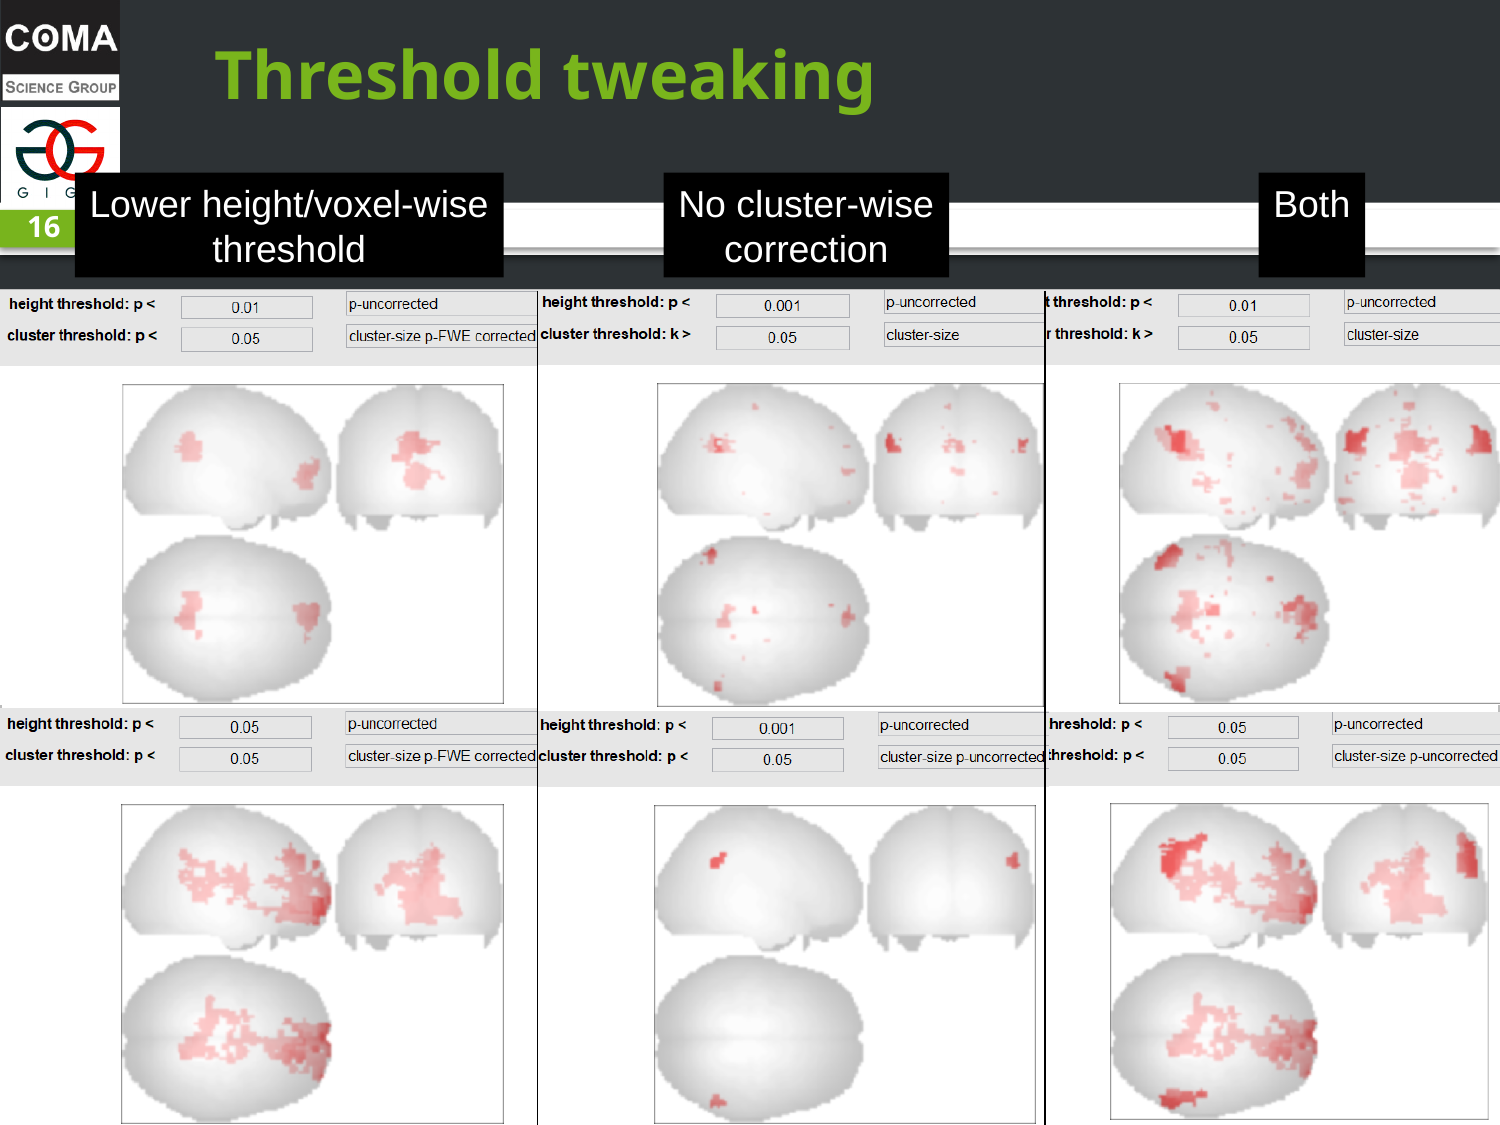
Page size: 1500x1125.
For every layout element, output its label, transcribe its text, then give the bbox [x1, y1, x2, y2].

title Threshold tweaking [199, 0, 1500, 150]
picture [1046, 711, 1500, 1125]
text_box Both [1258, 172, 1366, 278]
picture [538, 290, 1044, 708]
picture [0, 707, 537, 1125]
slide_number 16 [0, 208, 74, 249]
picture [1046, 290, 1500, 705]
picture [0, 290, 537, 705]
text_box No cluster-wise correction [663, 172, 950, 278]
picture [1, 107, 120, 208]
text_box Lower height/voxel-wise threshold [74, 172, 504, 278]
picture [538, 711, 1044, 1125]
picture [1, 0, 120, 101]
